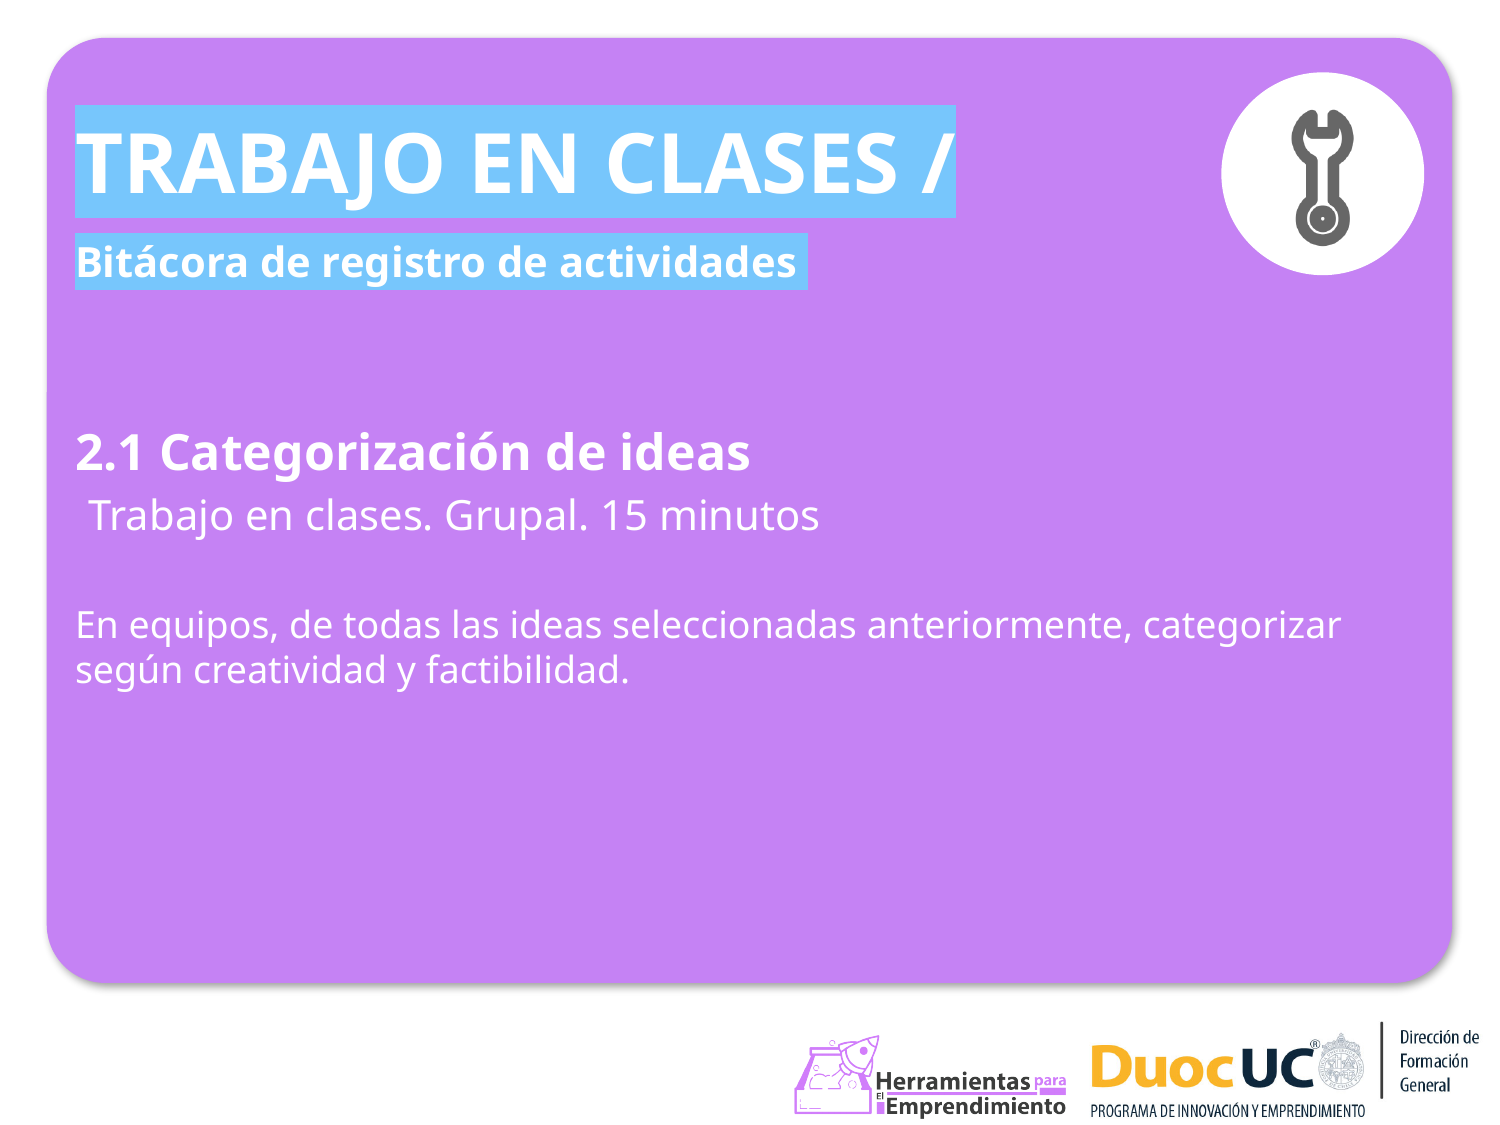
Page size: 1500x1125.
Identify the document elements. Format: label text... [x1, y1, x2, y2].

text_box [1222, 73, 1424, 275]
picture [1281, 96, 1364, 251]
text_box TRABAJO EN CLASES / Bitácora de registro de actividades 2.1 Categorización de ideas Trabajo en clases. Grupal. 15 minutos En equipos, de todas las ideas seleccionadas anteriormente, categorizar según creatividad y factibilidad. [46, 37, 1453, 983]
picture [794, 1021, 1496, 1125]
